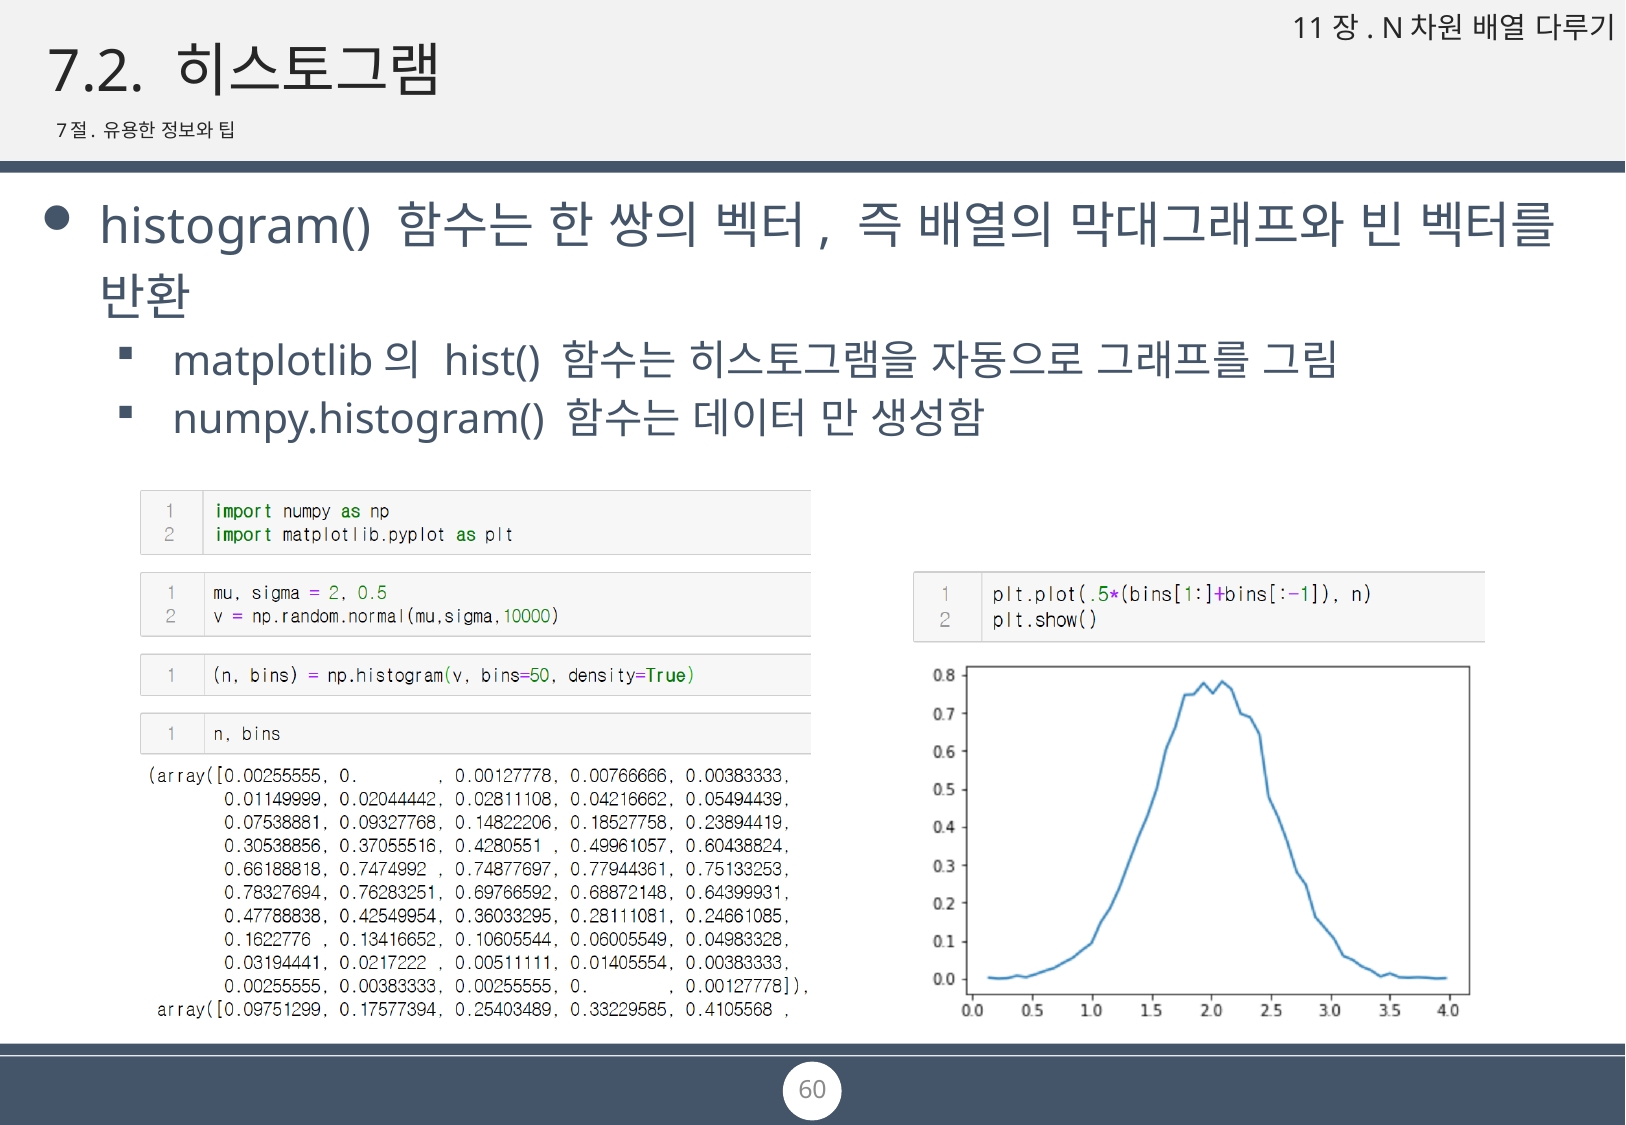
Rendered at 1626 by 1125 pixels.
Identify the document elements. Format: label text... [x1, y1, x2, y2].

title 7.2. 히스토그램 [32, 30, 1592, 114]
slide_number 60 [629, 1061, 996, 1121]
picture [910, 567, 1485, 1019]
list histogram() 함수는 한 쌍의 벡터, 즉 배열의 막대그래프와 빈 벡터를 반환 matplotlib의 hist() 함수는 히스토그램을 자동으로 그래프를 그림 numpy.histogram() 함수는 데이터 만 생성함 [26, 173, 1592, 1032]
list 7절. 유용한 정보와 팁 [44, 113, 1592, 149]
picture [134, 484, 811, 1019]
